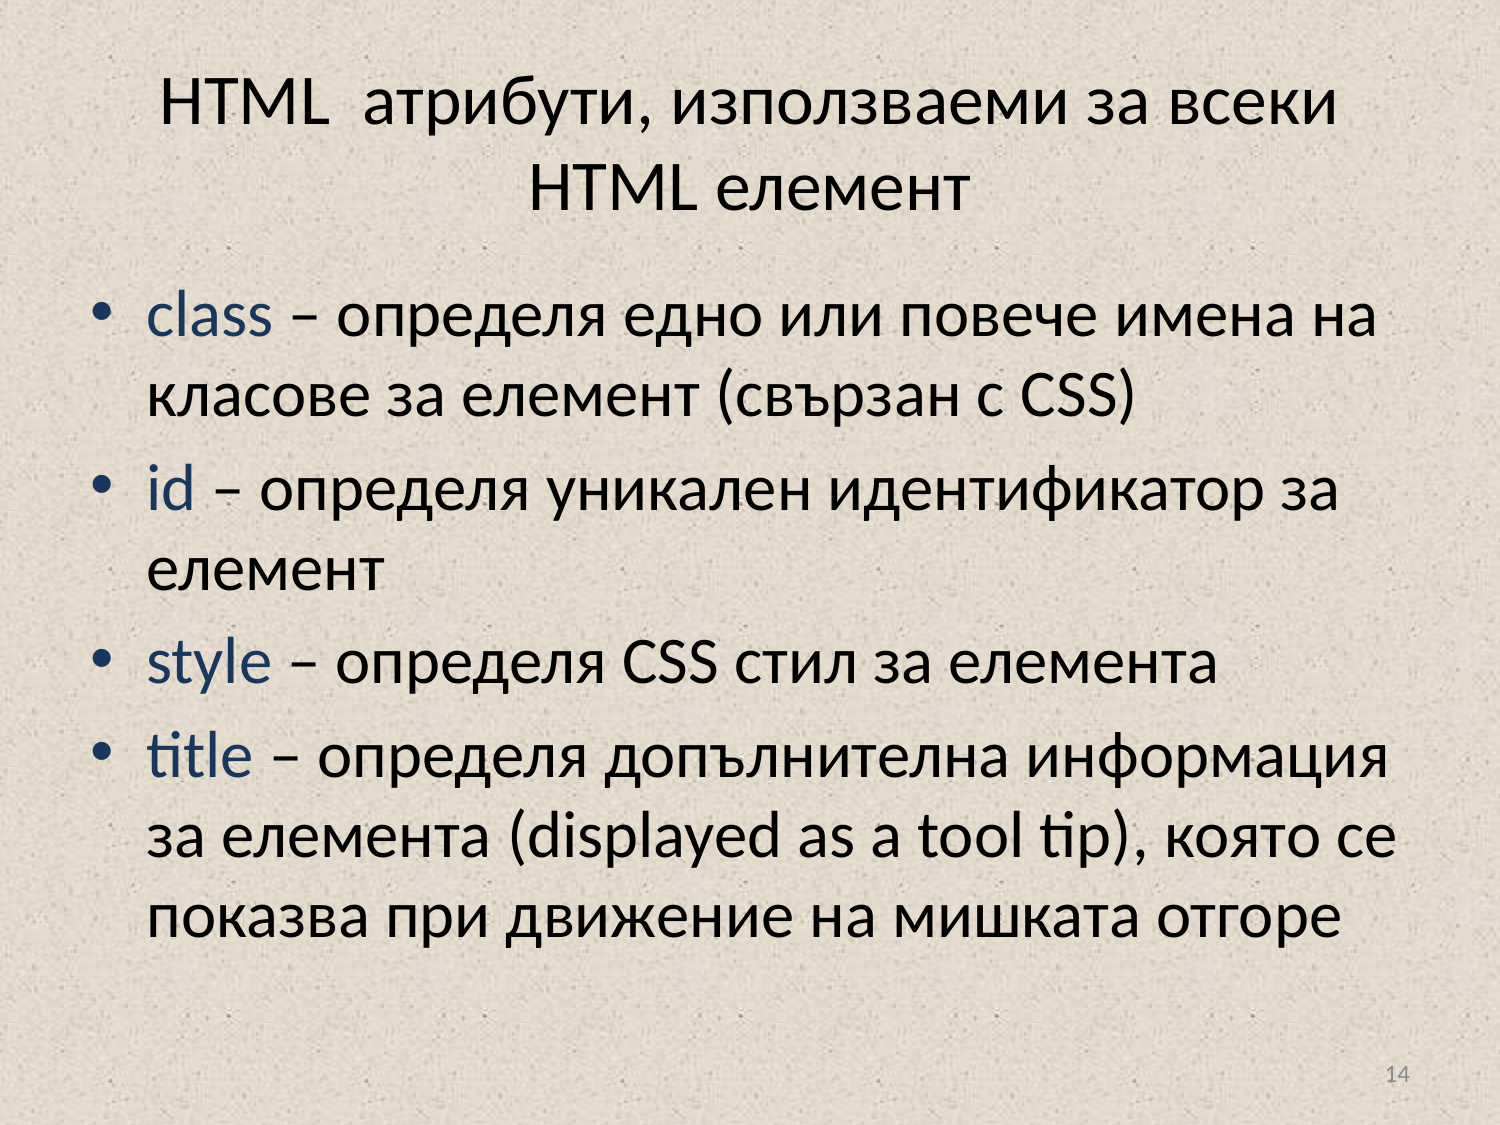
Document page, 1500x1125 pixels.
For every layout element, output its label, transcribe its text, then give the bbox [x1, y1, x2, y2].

slide_number 14 [1074, 1042, 1425, 1103]
title HTML атрибути, използваеми за всеки HTML елемент [75, 45, 1425, 233]
picture [0, 0, 1500, 1125]
list class – определя едно или повече имена на класове за елемент (свързан с CSS) id – определя уникален идентификатор за елемент style – определя CSS стил за елемента title – определя допълнителна информация за елемента (displayed as a tool tip), която се показва при движение на мишката отгоре [75, 262, 1425, 1005]
